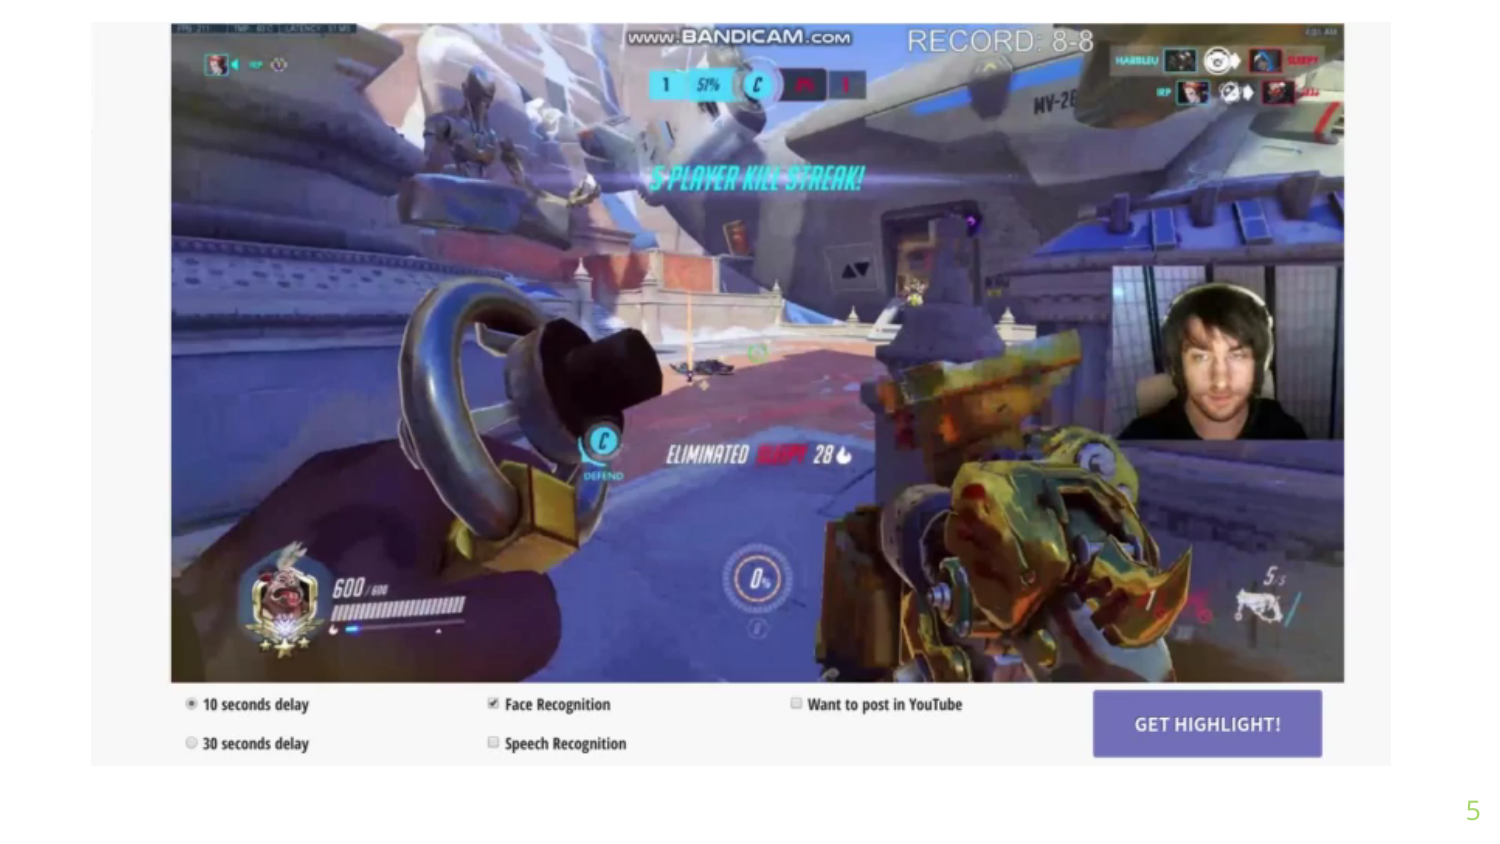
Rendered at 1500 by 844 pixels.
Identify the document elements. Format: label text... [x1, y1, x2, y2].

slide_number 5 [1391, 779, 1482, 844]
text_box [90, 20, 1392, 767]
